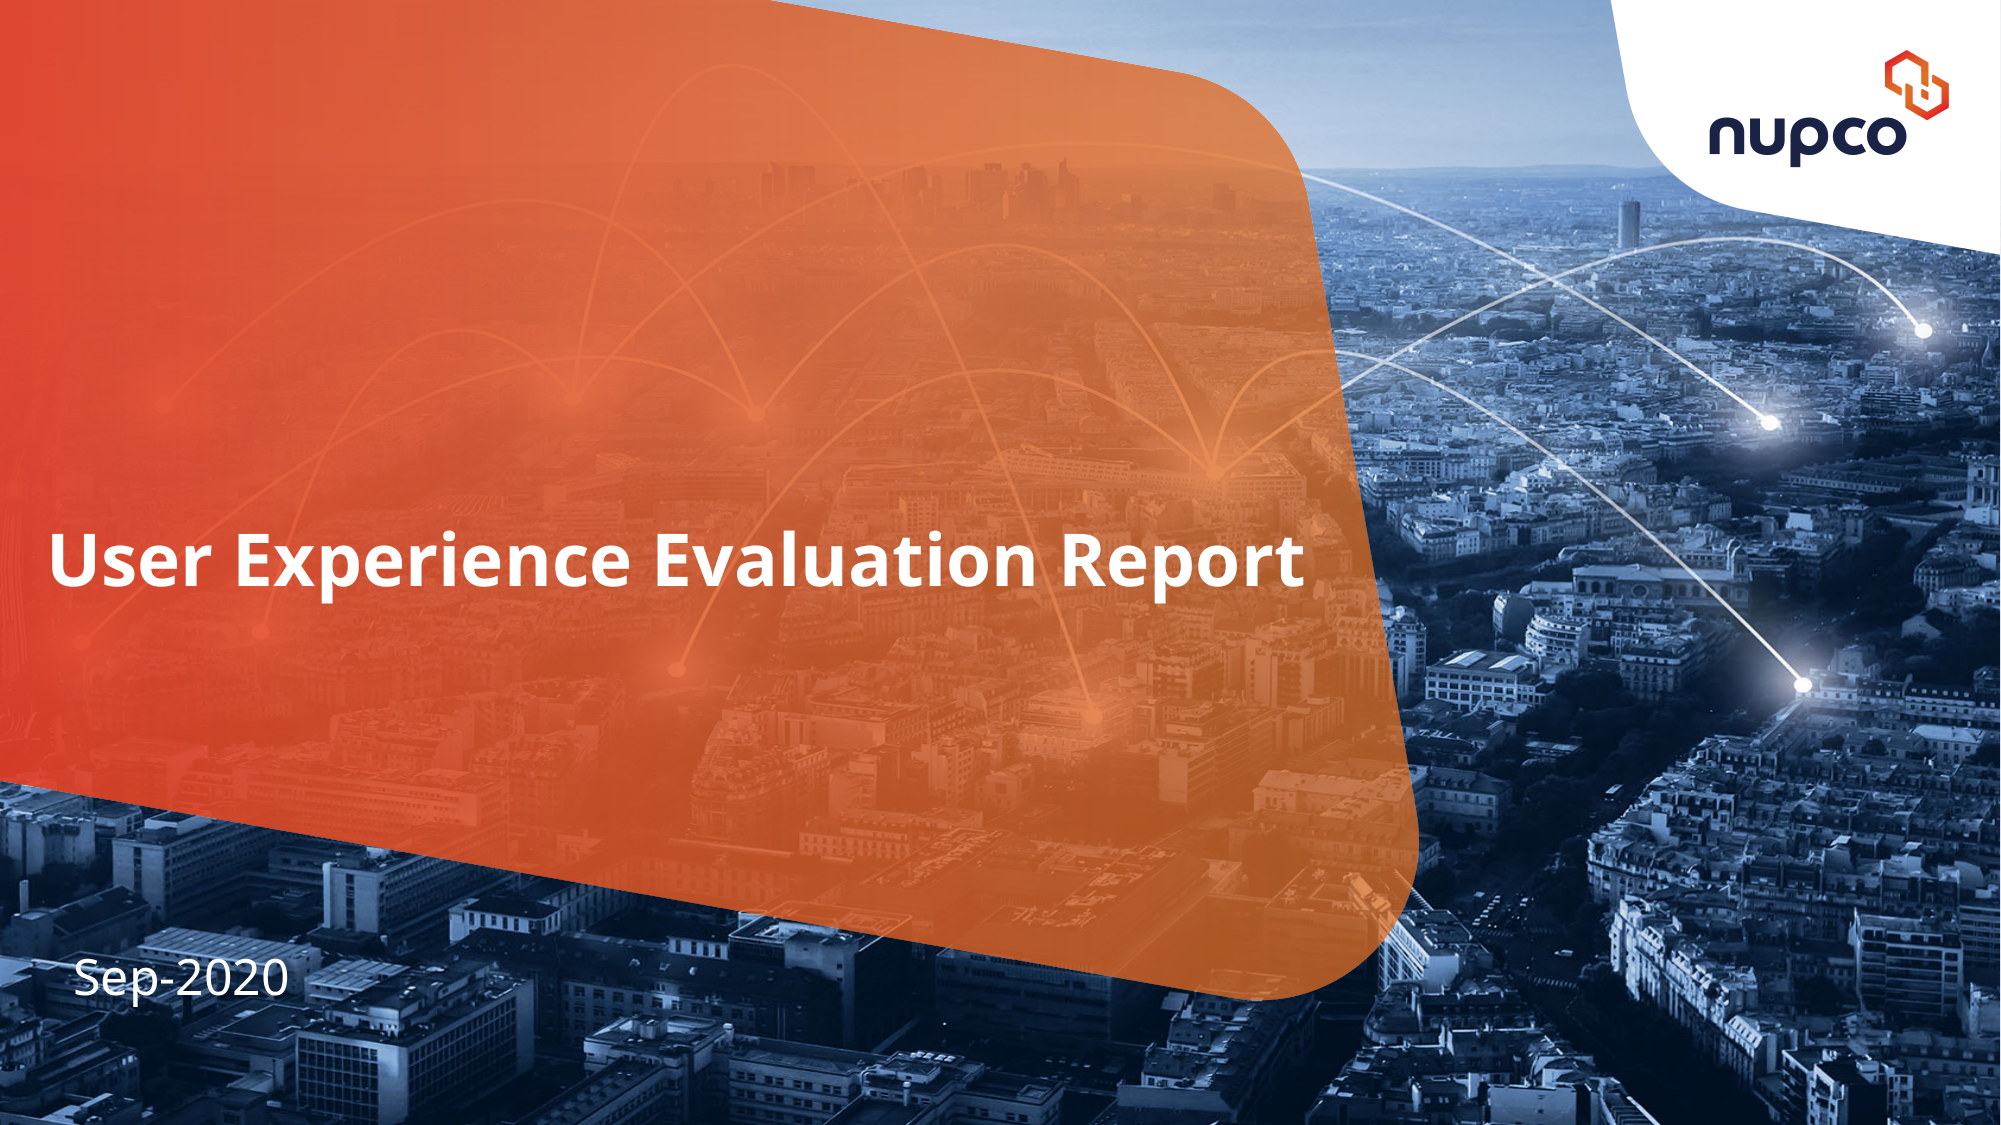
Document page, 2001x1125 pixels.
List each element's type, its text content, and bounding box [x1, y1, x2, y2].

subtitle Sep-2020 [58, 944, 1063, 1060]
picture [0, 0, 2001, 1125]
title User Experience Evaluation Report [31, 402, 1882, 723]
